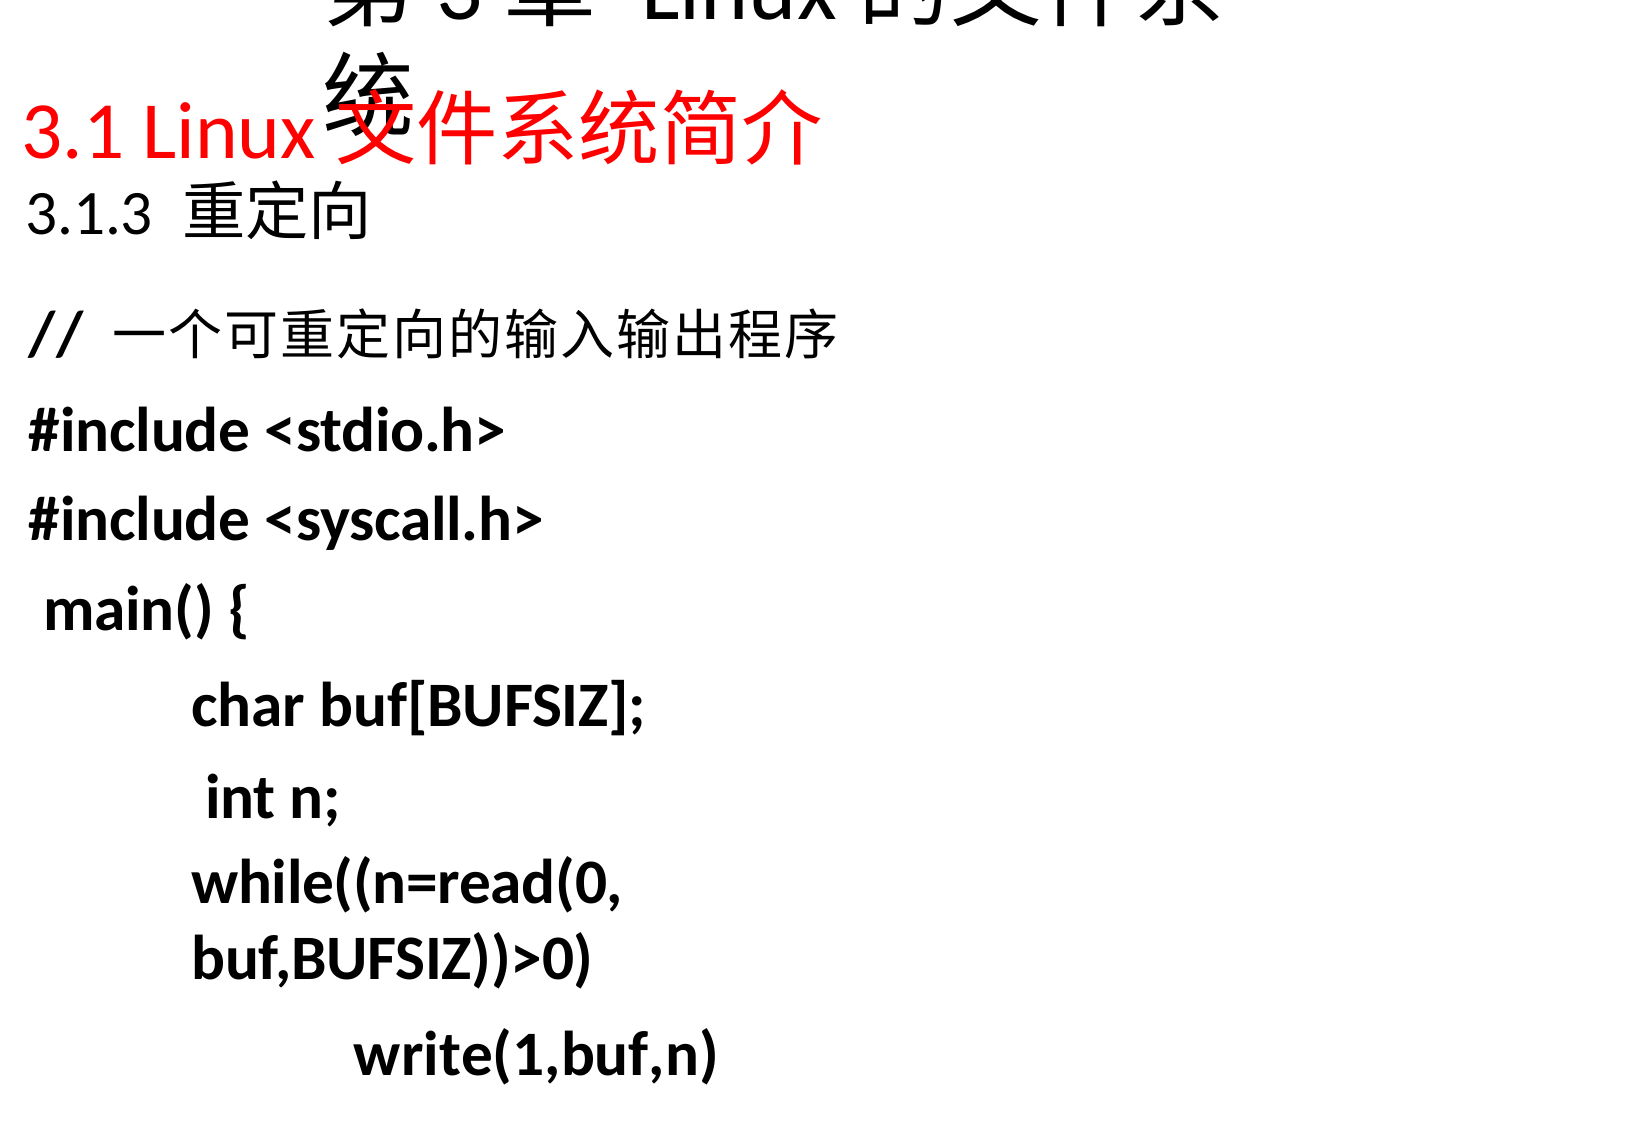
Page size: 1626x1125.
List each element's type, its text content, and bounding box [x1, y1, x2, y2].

text_box 3.1 Linux文件系统简介 3.1.3 重定向 // 一个可重定向的输入输出程序 #include <stdio.h> #include <syscall.h> main() { char buf[BUFSIZ]; int n; while((n=read(0,buf,BUFSIZ))>0) write(1,buf,n); return 0; } [19, 77, 1036, 1125]
title 第3章Linux的文件系统 [320, 0, 1305, 148]
